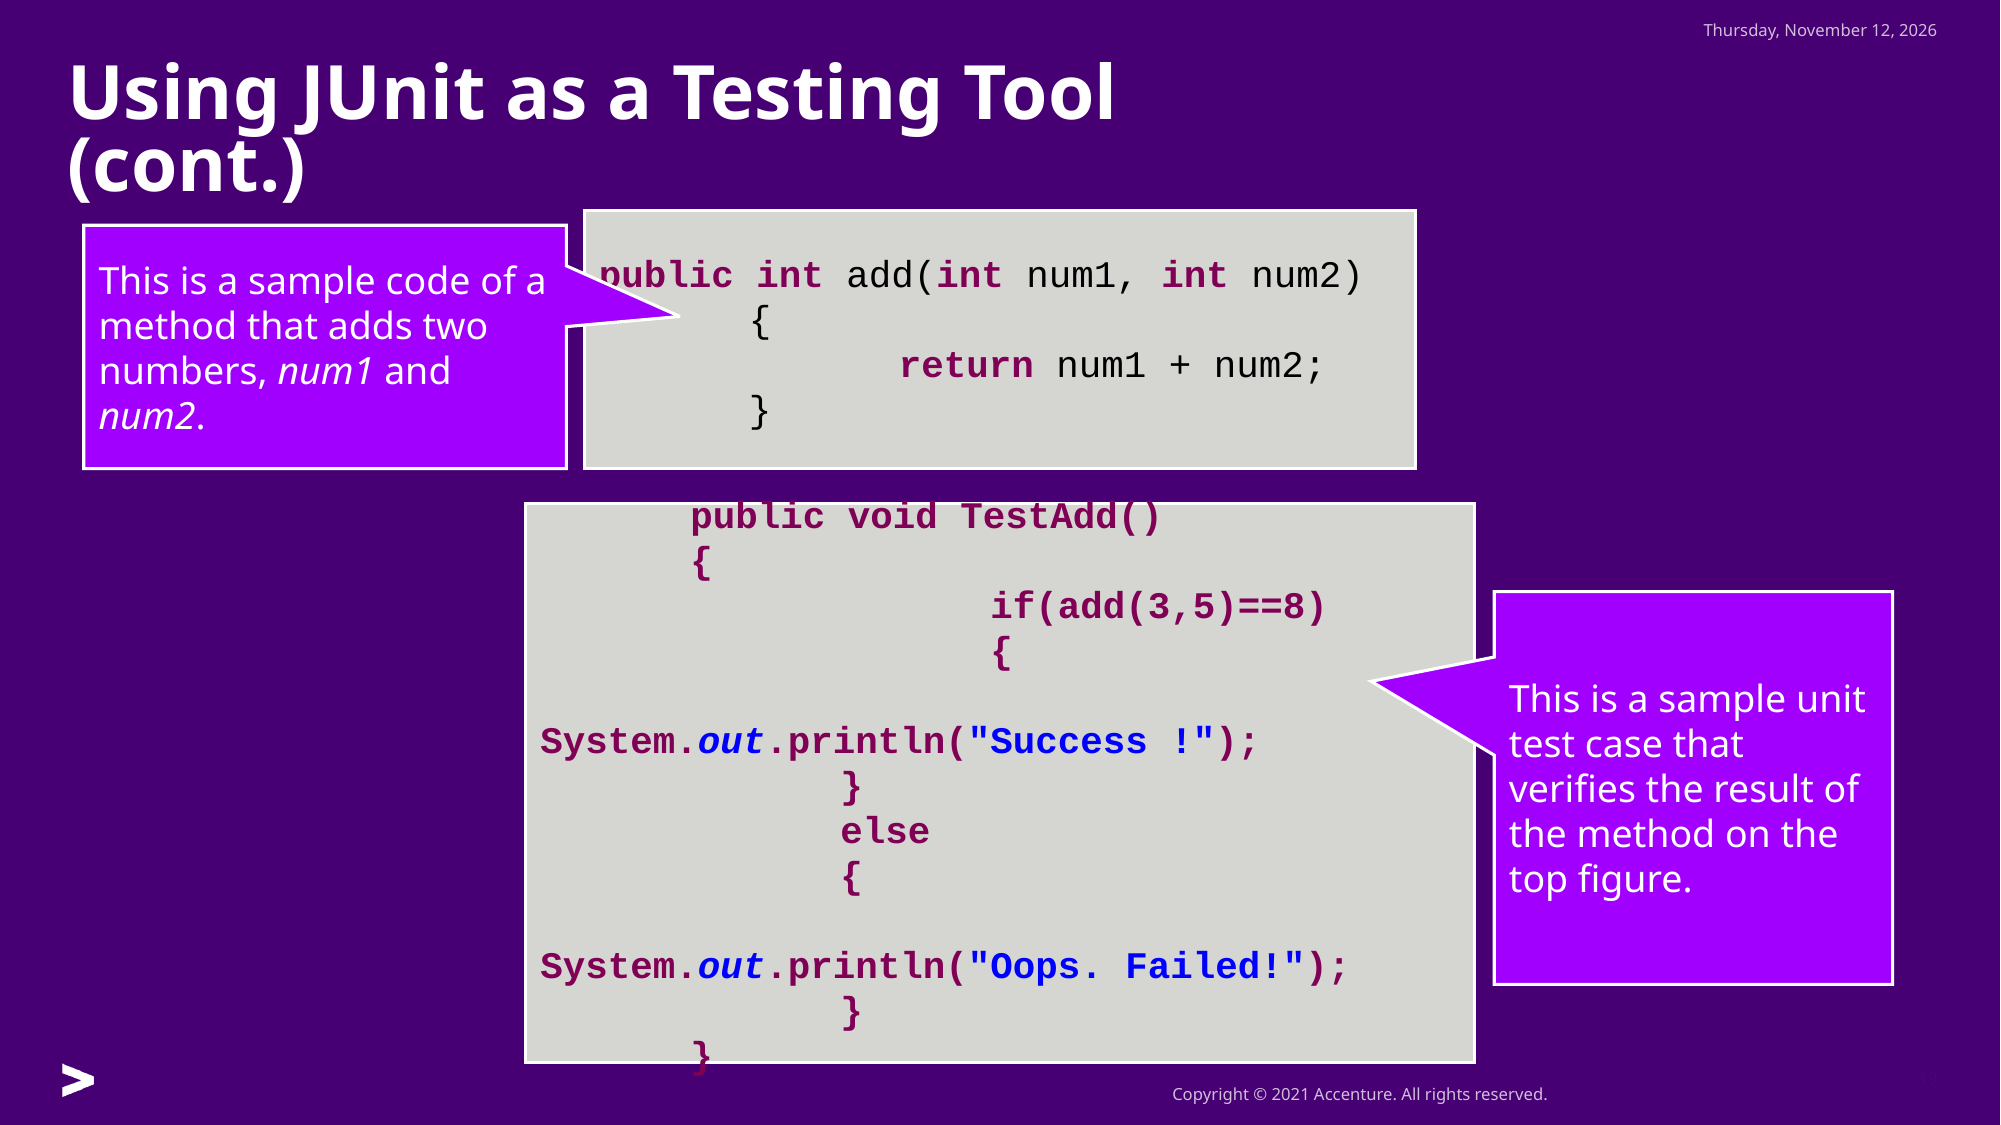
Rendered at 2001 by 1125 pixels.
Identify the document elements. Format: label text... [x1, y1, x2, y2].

text_box Using JUnit as a Testing Tool (cont.) [67, 61, 1316, 226]
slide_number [1605, 0, 1938, 63]
picture [62, 1063, 94, 1097]
text_box This is a sample code of a method that adds two numbers, num1 and num2. [82, 223, 681, 471]
text_box public int add(int num1, int num2) { return num1 + num2; } [583, 209, 1417, 470]
text_box 19 [1496, 1057, 1947, 1117]
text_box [525, 503, 1893, 1063]
